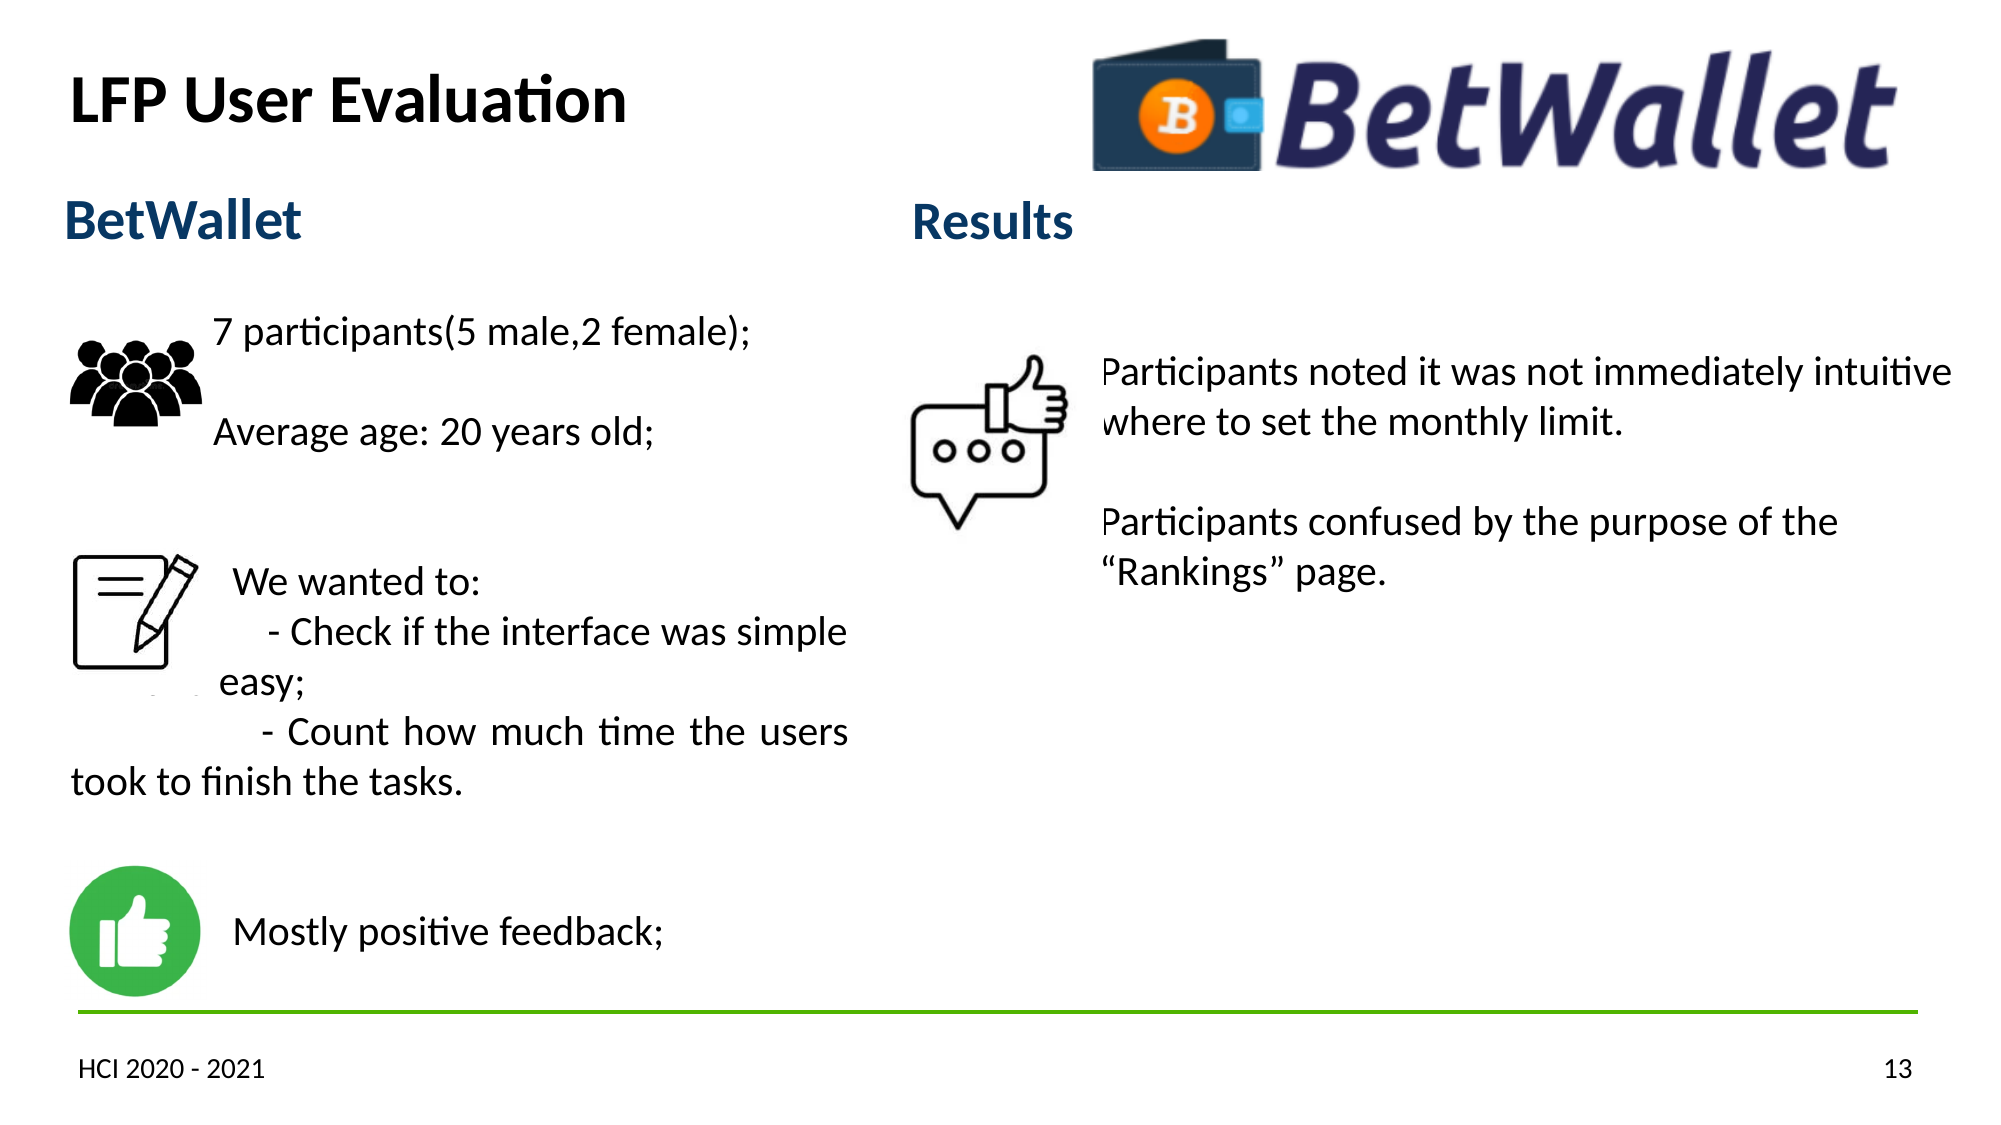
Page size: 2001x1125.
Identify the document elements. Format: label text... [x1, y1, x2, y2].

picture [51, 528, 219, 695]
picture [874, 328, 1104, 557]
text_box Participants noted it was not immediately intuitive where to set the monthly limit. Participants confused by the purpose of the “Rankings” page. [1084, 328, 1970, 609]
picture [1092, 29, 1901, 171]
picture [63, 312, 207, 454]
text_box ‹#› [1807, 1041, 1928, 1093]
text_box LFP User Evaluation [55, 54, 1087, 146]
picture [63, 859, 207, 1000]
text_box BetWallet Results [64, 181, 1890, 252]
text_box 7 participants(5 male,2 female); Average age: 20 years old; We wanted to: C - Check if the interface was simple and easy; - Count how much time the users took to finish the tasks. Mostly positive feedback; [55, 296, 864, 1012]
text_box HCI 2020 - 2021 [63, 1041, 502, 1093]
